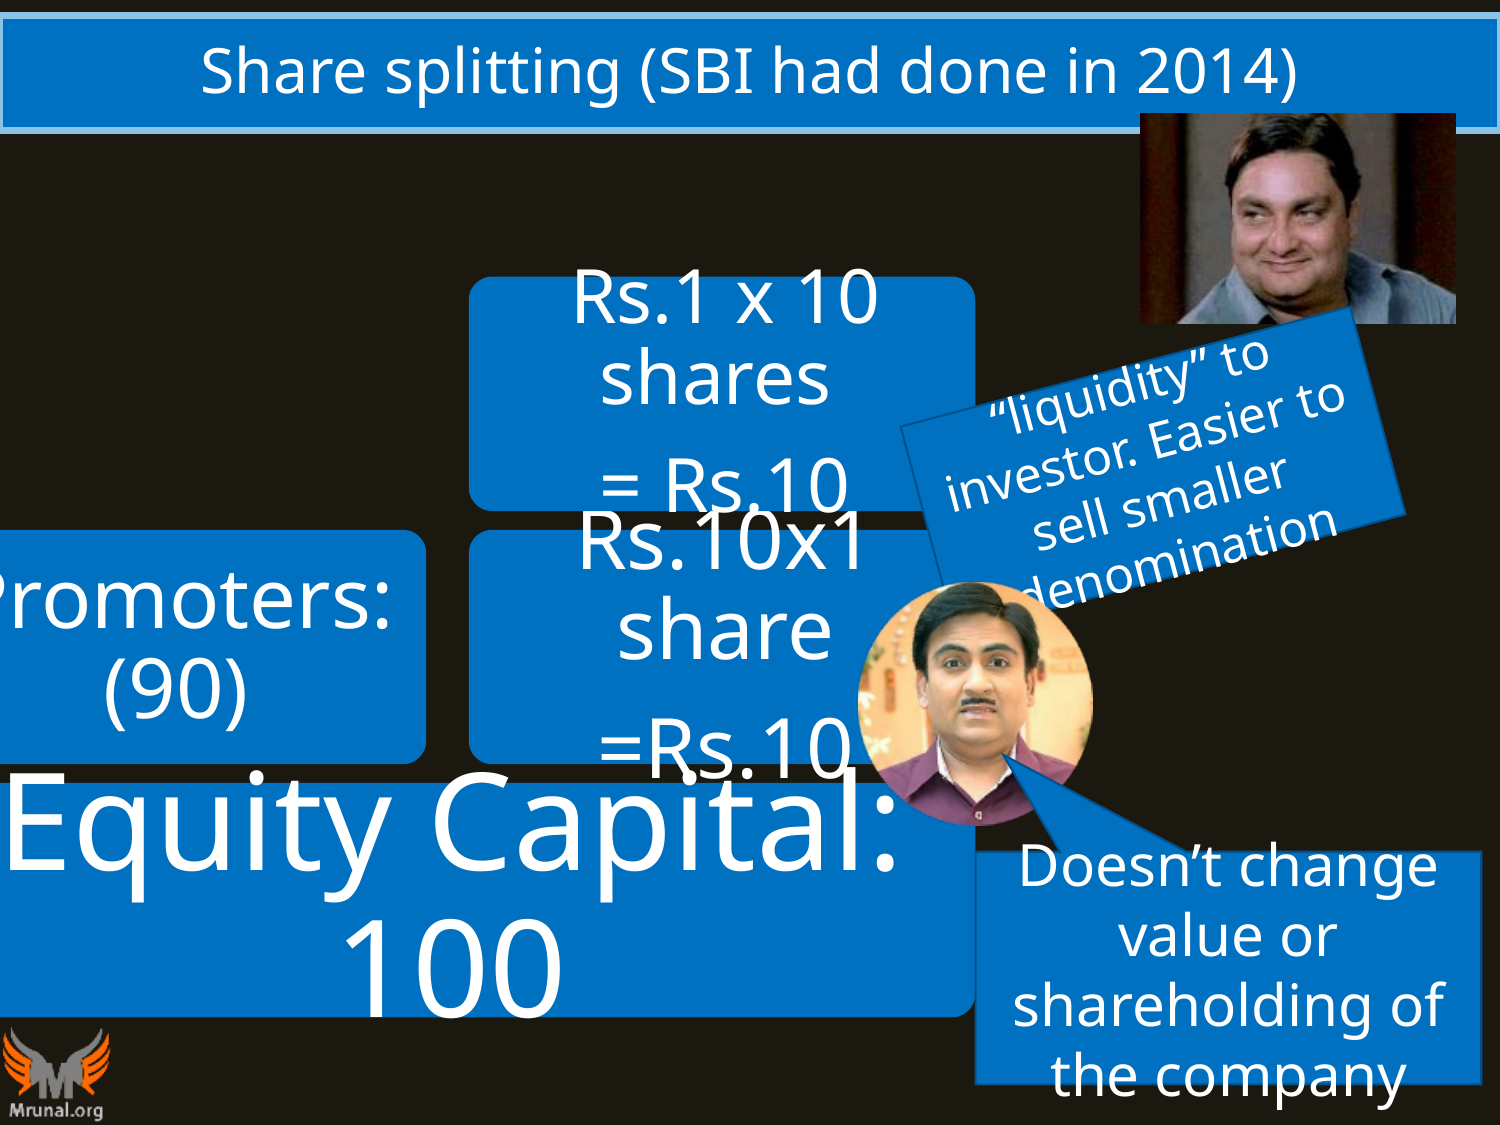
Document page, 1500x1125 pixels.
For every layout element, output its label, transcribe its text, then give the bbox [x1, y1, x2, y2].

picture [0, 1024, 114, 1125]
picture [858, 582, 1093, 826]
title Share splitting (SBI had done in 2014) [0, 12, 1500, 134]
text_box Doesn’t change value or shareholding of the company [974, 801, 1483, 1086]
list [0, 276, 976, 1018]
picture [1140, 113, 1456, 324]
text_box “liquidity” to investor. Easier to sell smaller denomination [976, 324, 1407, 599]
